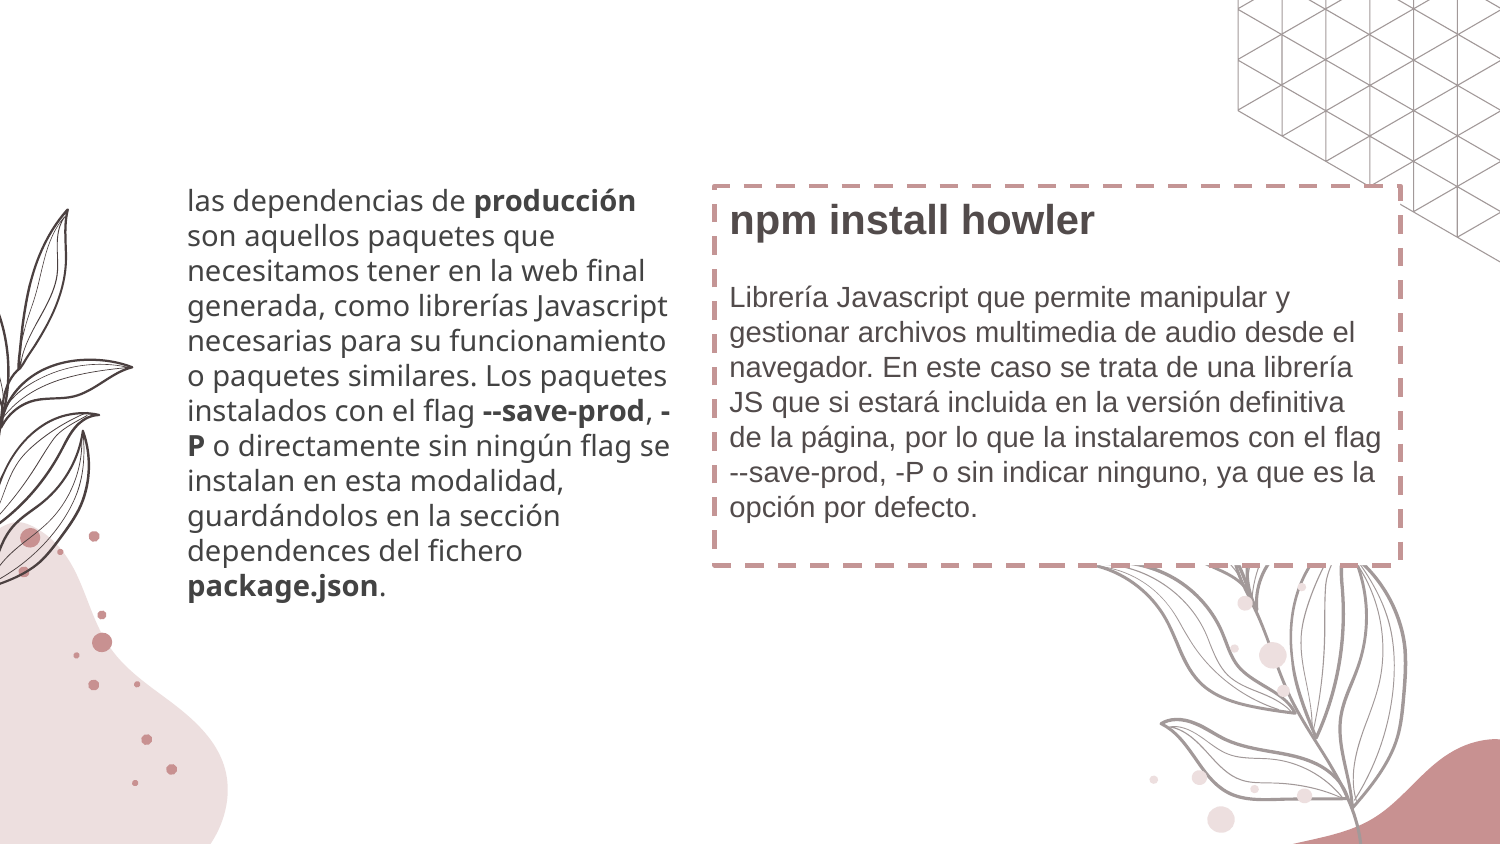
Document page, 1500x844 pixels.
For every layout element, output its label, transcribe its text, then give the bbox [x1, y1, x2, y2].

list las dependencias de producción son aquellos paquetes que necesitamos tener en la web final generada, como librerías Javascript necesarias para su funcionamiento o paquetes similares. Los paquetes instalados con el flag --save-prod, -P o directamente sin ningún flag se instalan en esta modalidad, guardándolos en la sección dependences del fichero package.json. [147, 167, 689, 677]
text_box npm install howler Librería Javascript que permite manipular y gestionar archivos multimedia de audio desde el navegador. En este caso se trata de una librería JS que si estará incluida en la versión definitiva de la página, por lo que la instalaremos con el flag --save-prod, -P o sin indicar ninguno, ya que es la opción por defecto. [714, 185, 1401, 566]
